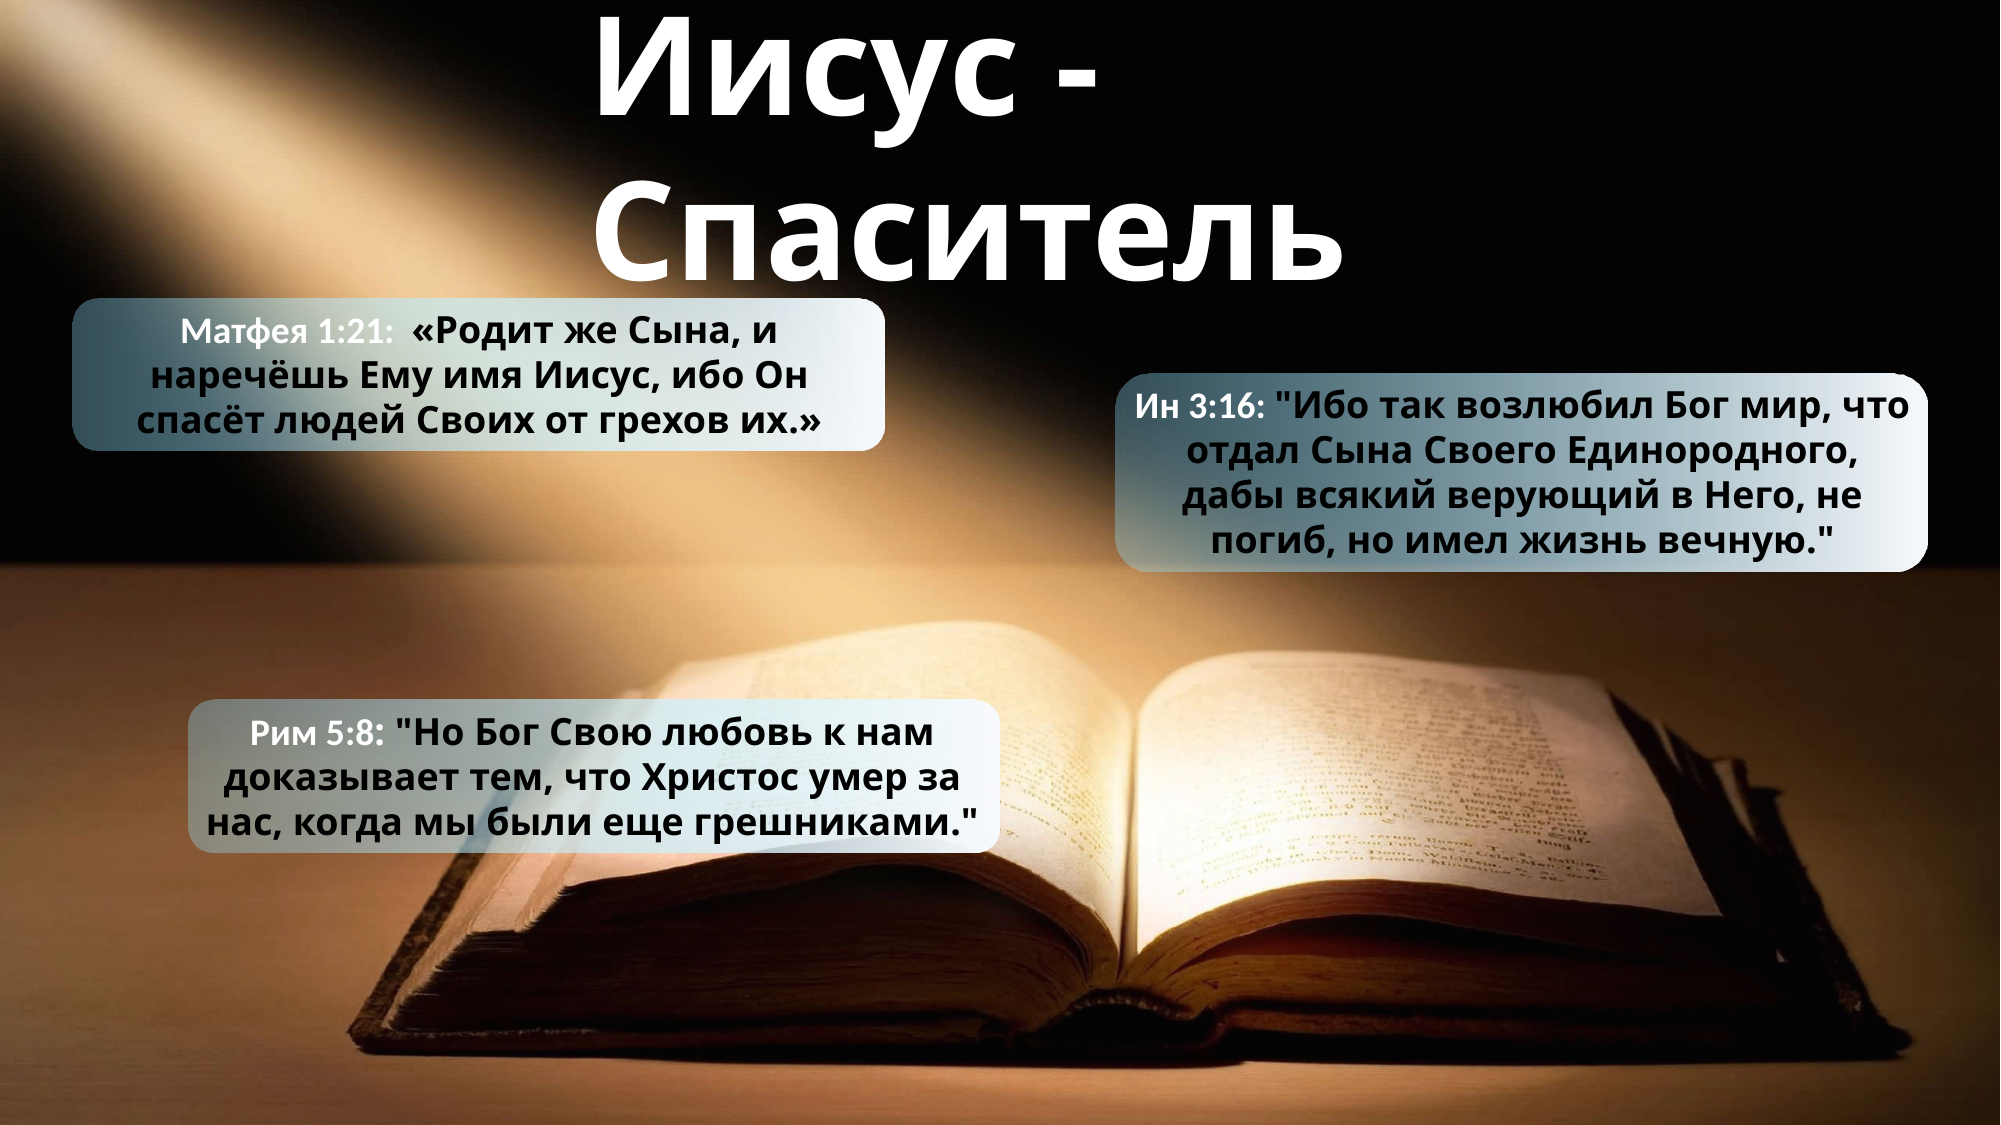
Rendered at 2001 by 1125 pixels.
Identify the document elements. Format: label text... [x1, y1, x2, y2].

text_box Иисус - Спаситель [573, 0, 1427, 316]
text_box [187, 699, 1000, 853]
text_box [1115, 373, 1928, 572]
picture [0, 0, 2000, 1125]
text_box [72, 298, 884, 451]
